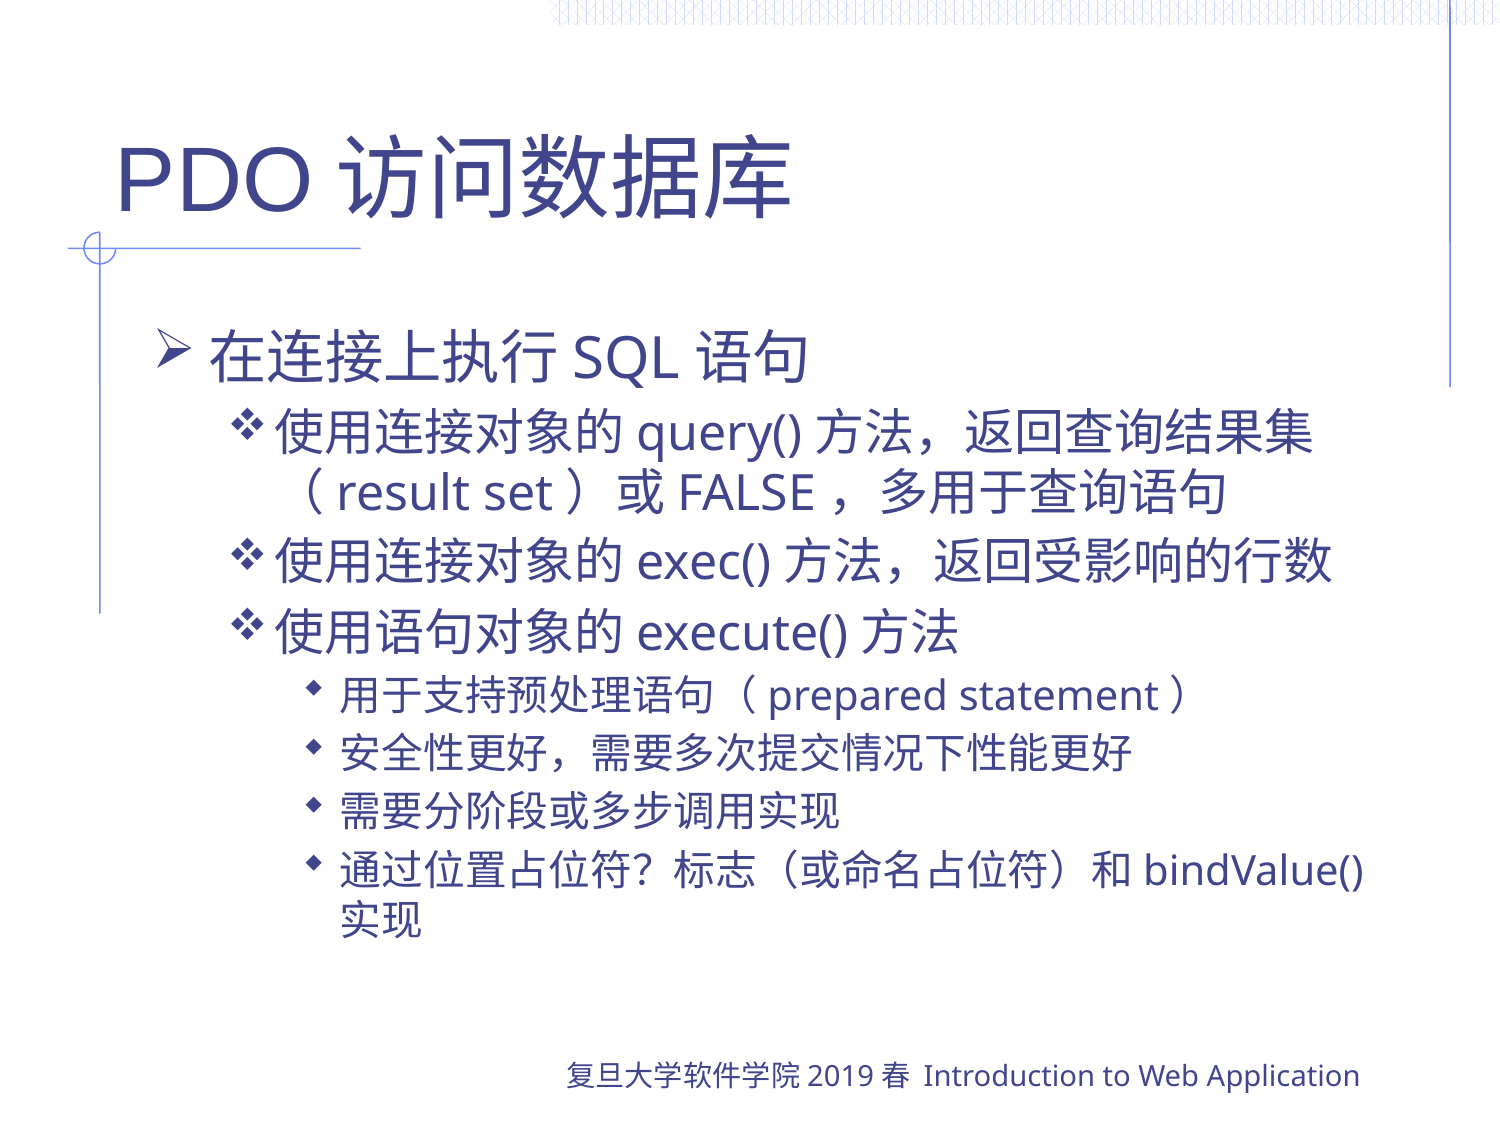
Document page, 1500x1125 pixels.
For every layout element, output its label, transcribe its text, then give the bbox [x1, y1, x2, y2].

title PDO访问数据库 [99, 50, 1375, 238]
list 在连接上执行SQL语句 使用连接对象的query()方法，返回查询结果集（result set）或FALSE，多用于查询语句 使用连接对象的exec()方法，返回受影响的行数 使用语句对象的execute()方法 用于支持预处理语句（prepared statement） 安全性更好，需要多次提交情况下性能更好 需要分阶段或多步调用实现 通过位置占位符？标志（或命名占位符）和bindValue()实现 [137, 312, 1413, 988]
